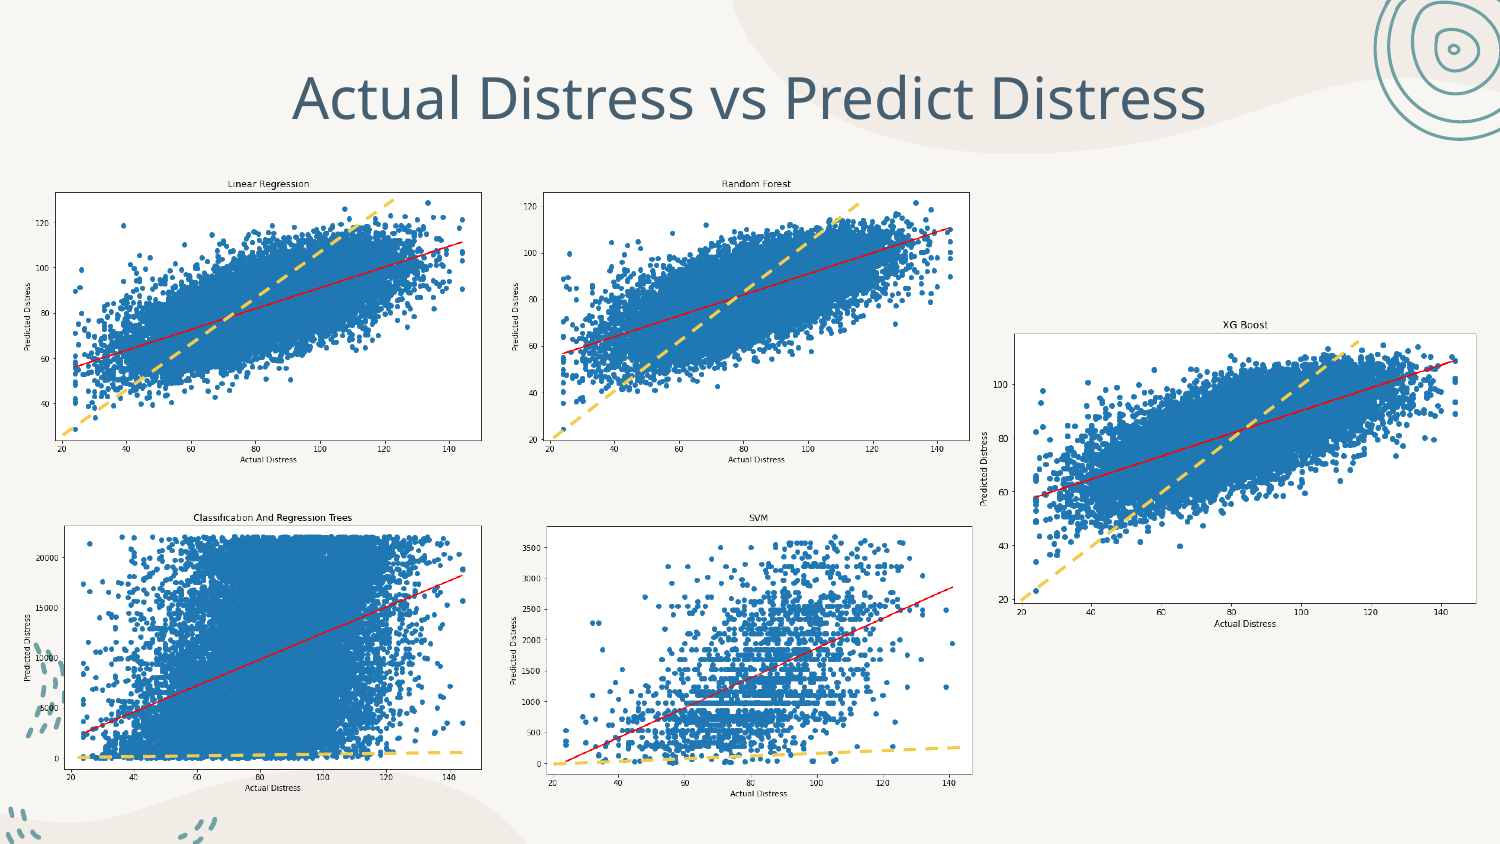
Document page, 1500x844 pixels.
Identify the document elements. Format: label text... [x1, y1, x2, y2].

picture [19, 507, 486, 797]
title Actual Distress vs Predict Distress [116, 41, 1383, 151]
picture [505, 314, 1481, 803]
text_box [552, 198, 865, 439]
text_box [1020, 341, 1359, 601]
picture [19, 174, 486, 470]
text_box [77, 751, 473, 758]
picture [507, 174, 974, 470]
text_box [552, 747, 966, 765]
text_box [62, 199, 394, 436]
